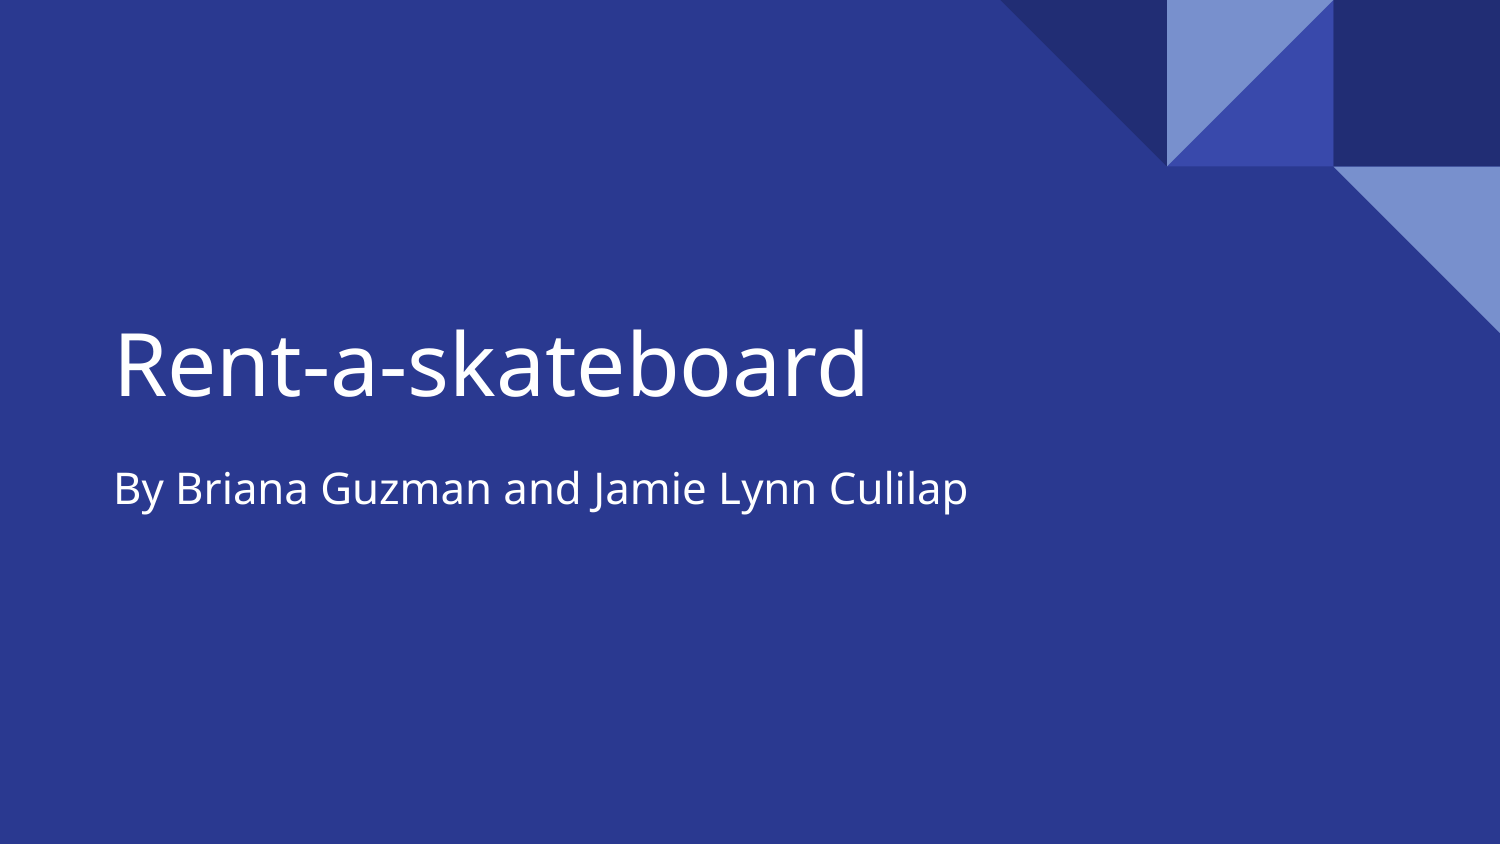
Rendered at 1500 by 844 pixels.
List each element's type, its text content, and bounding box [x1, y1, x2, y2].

subtitle By Briana Guzman and Jamie Lynn Culilap [98, 445, 1447, 517]
title Rent-a-skateboard [98, 291, 1447, 429]
